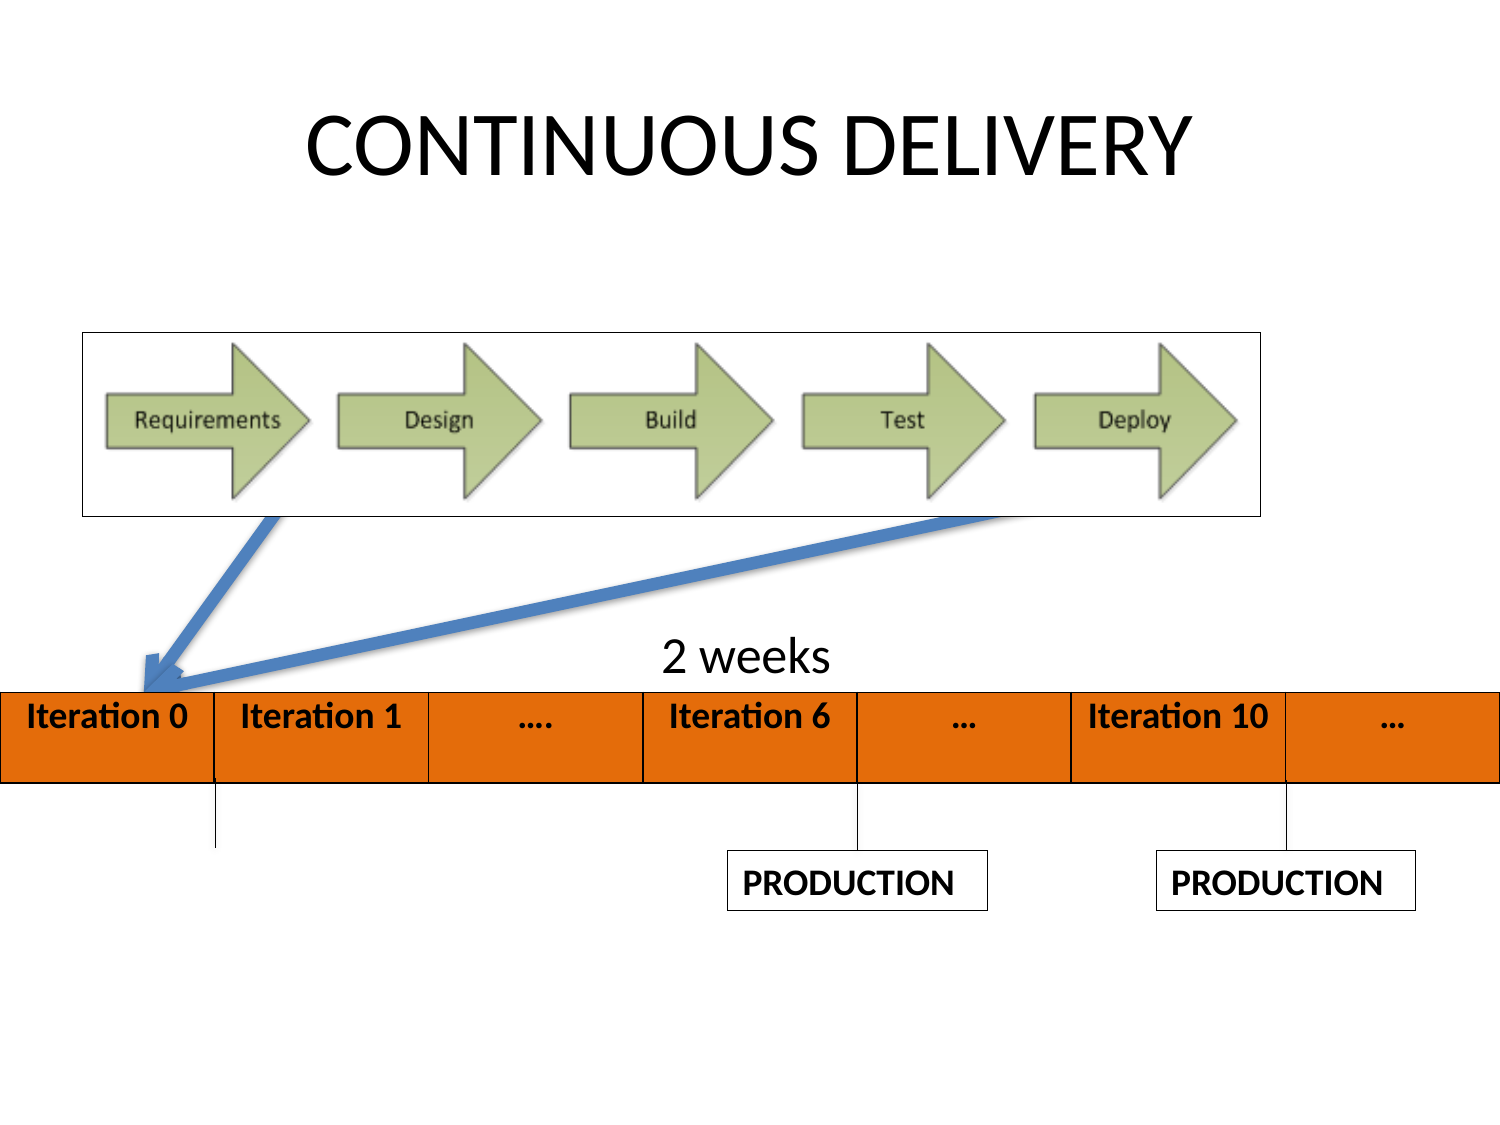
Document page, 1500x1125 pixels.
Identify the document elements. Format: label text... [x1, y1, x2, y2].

table_header Iteration 10 [1072, 693, 1285, 782]
text_box PRODUCTION [727, 850, 988, 911]
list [82, 331, 1261, 517]
table_header Iteration 6 [644, 702, 856, 782]
table_header …. [429, 702, 642, 782]
table_header … [1286, 693, 1499, 782]
table_header … [858, 702, 1070, 782]
table_header Iteration 1 [215, 702, 428, 782]
table_header Iteration 0 [1, 693, 213, 782]
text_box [143, 525, 1089, 693]
text_box PRODUCTION [1156, 850, 1416, 911]
title CONTINUOUS DELIVERY [75, 45, 1425, 233]
